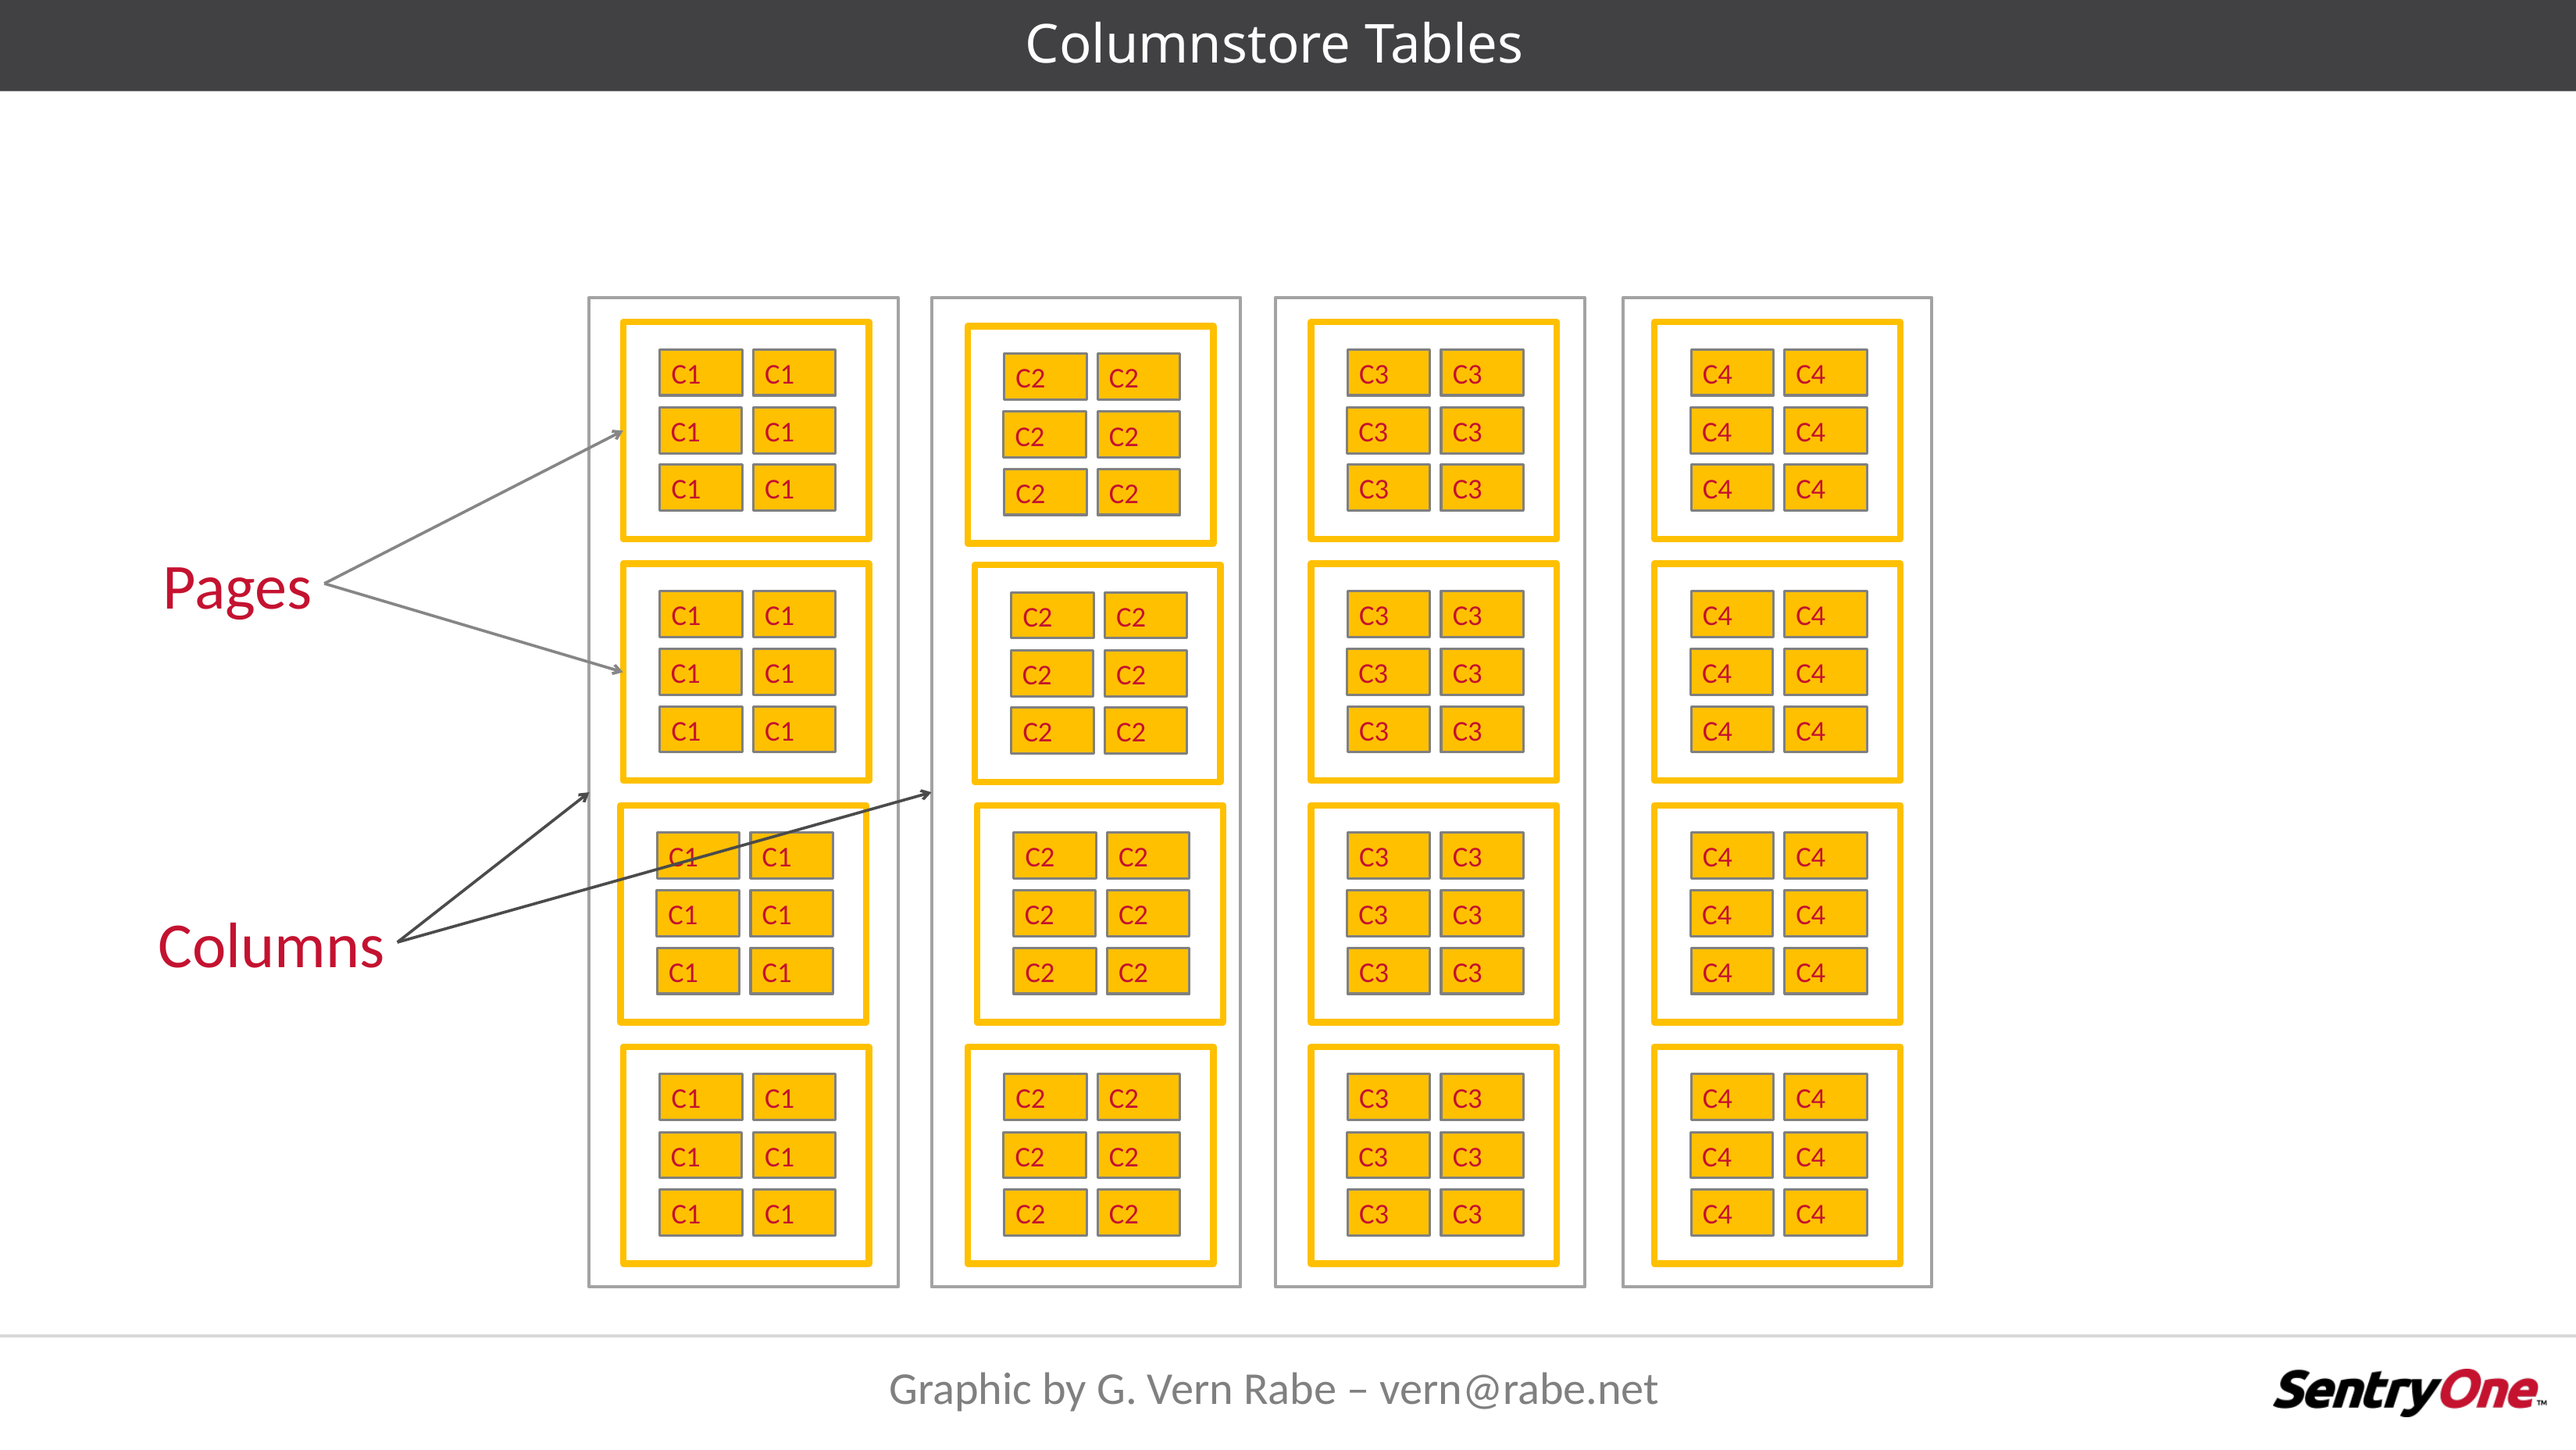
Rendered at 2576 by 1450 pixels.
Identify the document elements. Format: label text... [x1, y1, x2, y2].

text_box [353, 430, 623, 591]
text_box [426, 791, 932, 951]
text_box Columns [146, 898, 398, 987]
picture [2273, 1369, 2548, 1417]
text_box Pages [151, 539, 325, 628]
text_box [353, 591, 623, 673]
text_box [587, 957, 900, 1288]
text_box [587, 296, 900, 791]
text_box [930, 296, 1242, 1288]
text_box Graphic by G. Vern Rabe – vern@rabe.net [877, 1353, 1672, 1420]
text_box [1622, 296, 1933, 1288]
title Columnstore Tables [134, 9, 2415, 75]
text_box [1274, 296, 1586, 1288]
